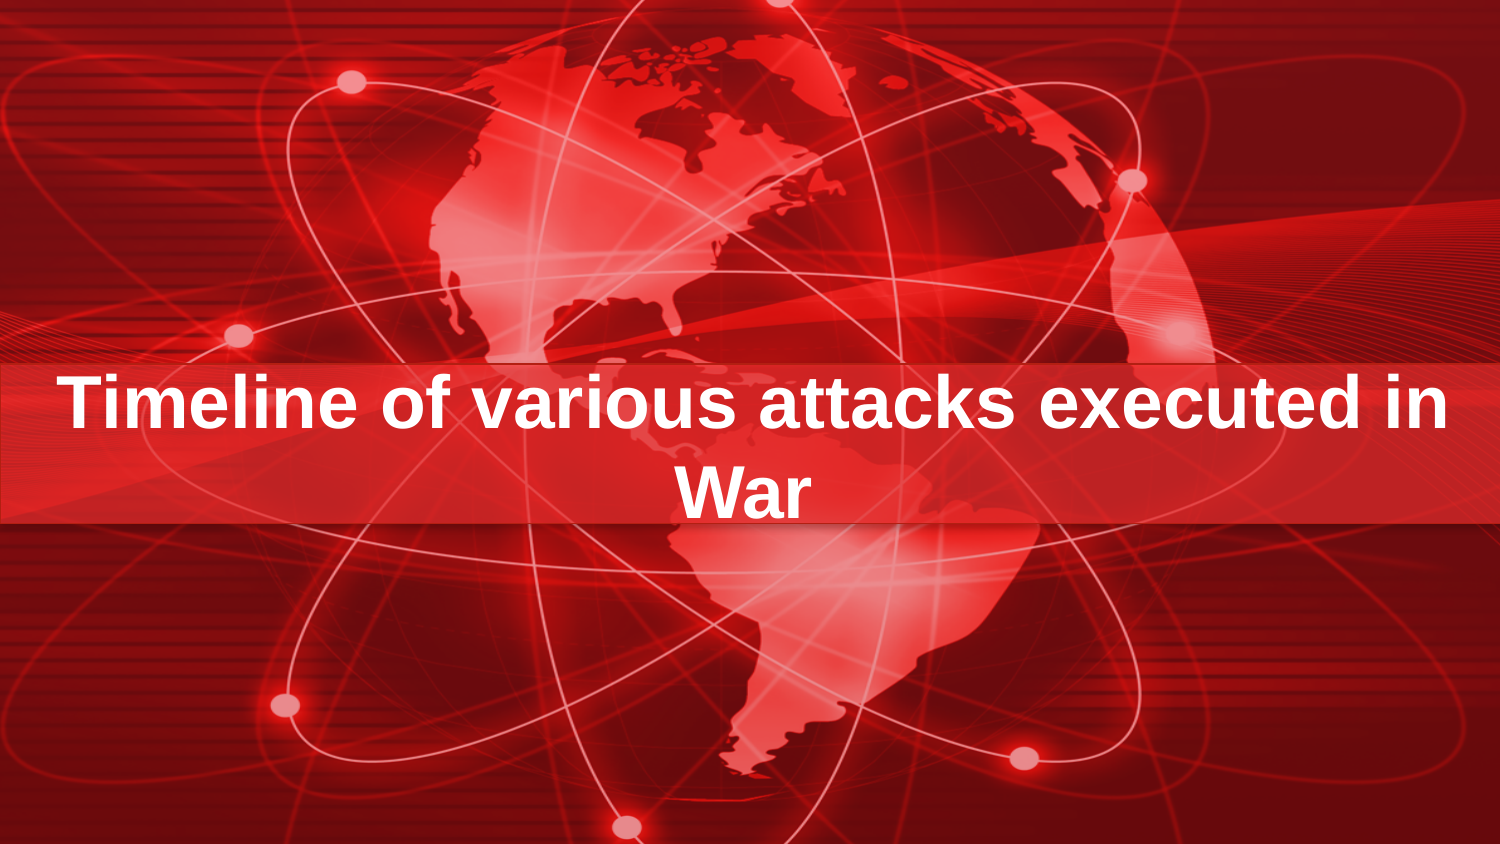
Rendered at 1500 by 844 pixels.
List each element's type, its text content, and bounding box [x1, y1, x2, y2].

picture [0, 524, 1500, 844]
picture [0, 0, 1500, 363]
title Timeline of various attacks executed in War [0, 363, 1500, 524]
